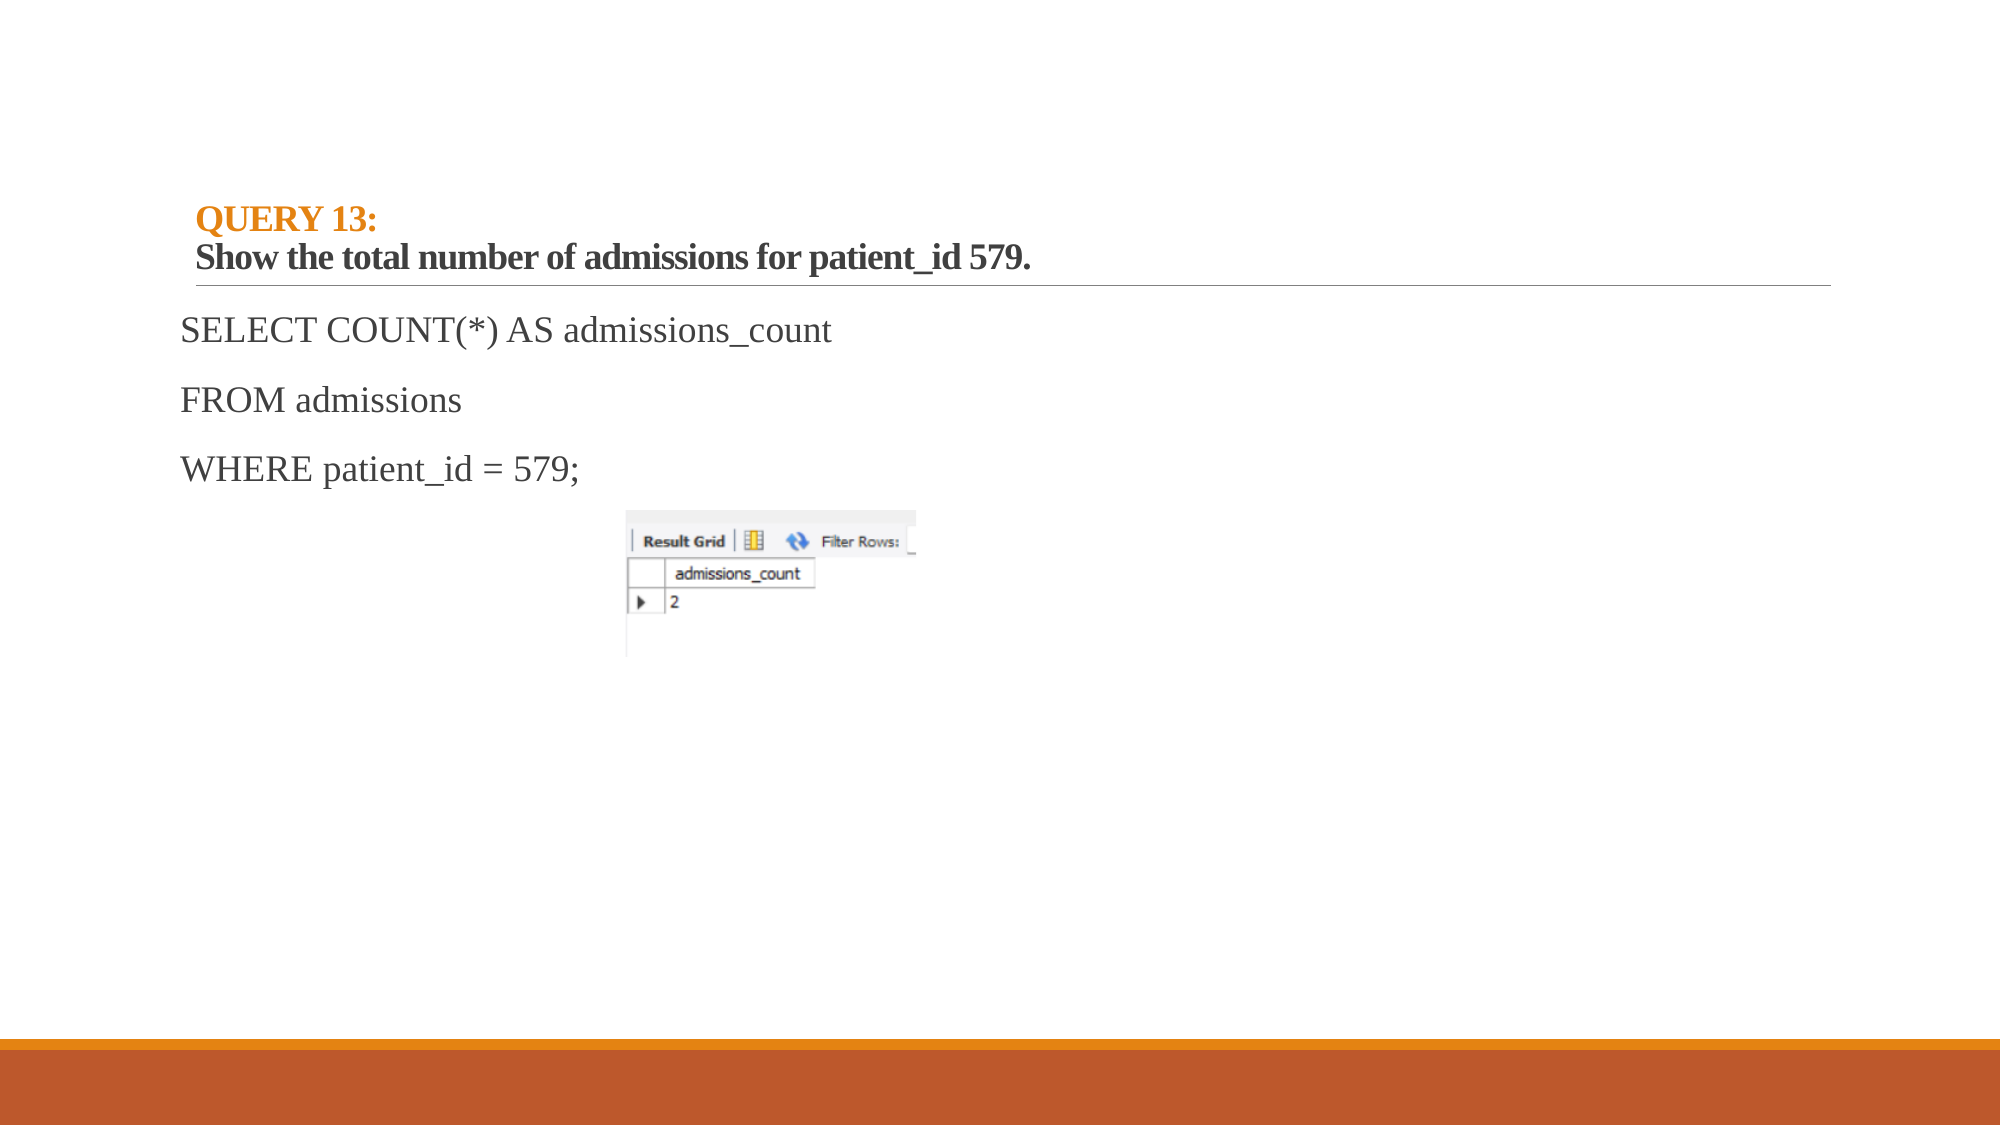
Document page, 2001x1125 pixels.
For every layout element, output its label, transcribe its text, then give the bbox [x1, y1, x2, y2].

title QUERY 13: Show the total number of admissions for patient_id 579. [180, 47, 1830, 285]
list SELECT COUNT(*) AS admissions_count FROM admissions WHERE patient_id = 579; [180, 302, 1830, 963]
picture [625, 510, 917, 657]
